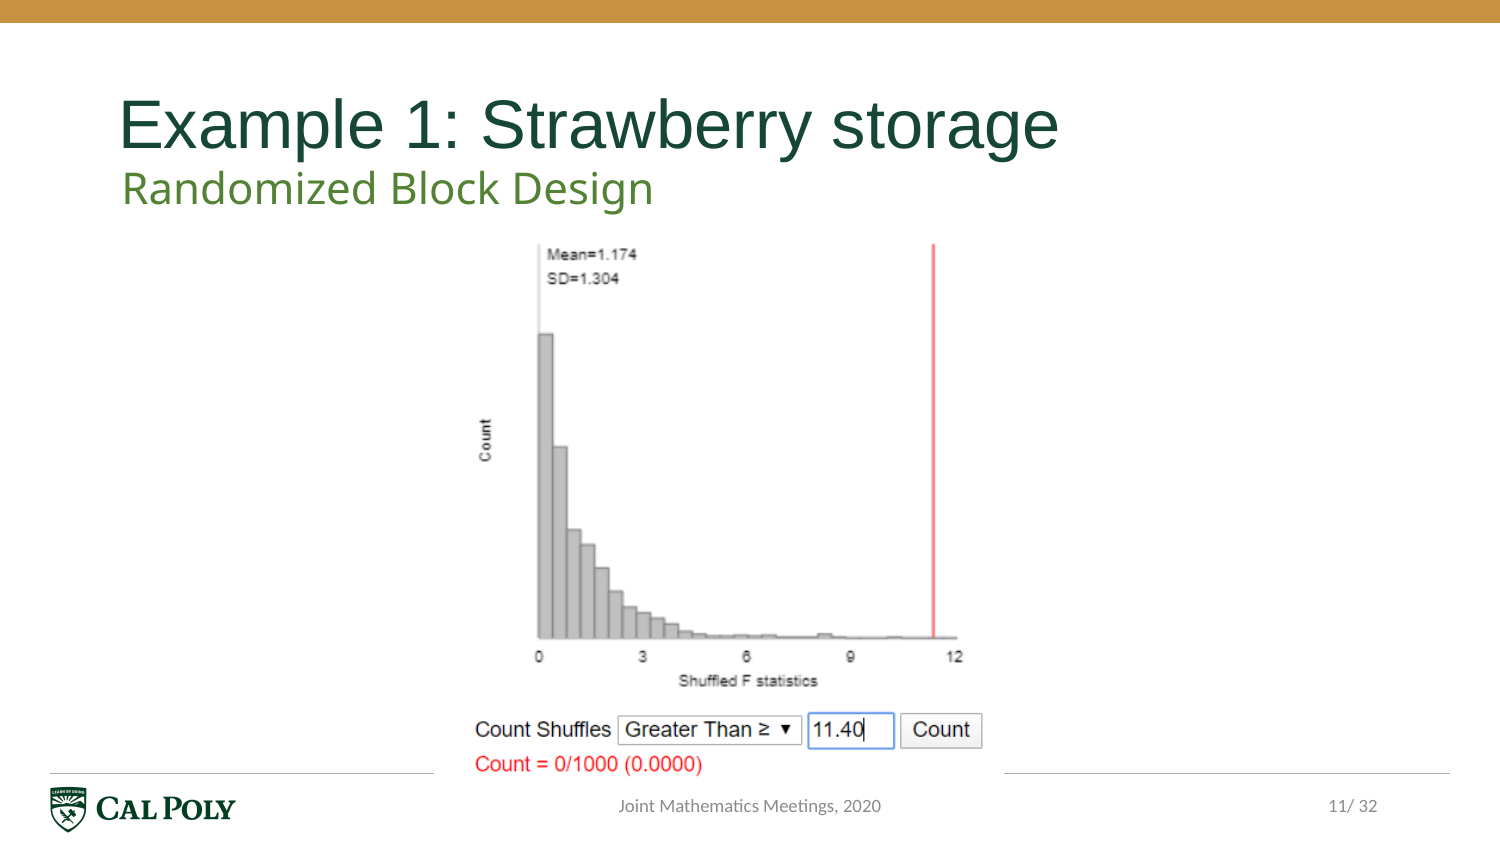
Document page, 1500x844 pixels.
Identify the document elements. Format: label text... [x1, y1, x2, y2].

slide_number 11/ 32 [1059, 782, 1397, 827]
title Example 1: Strawberry storage [103, 44, 1397, 208]
footer Joint Mathematics Meetings, 2020 [496, 782, 1004, 827]
text_box Randomized Block Design [106, 159, 1205, 222]
picture [434, 221, 1004, 781]
